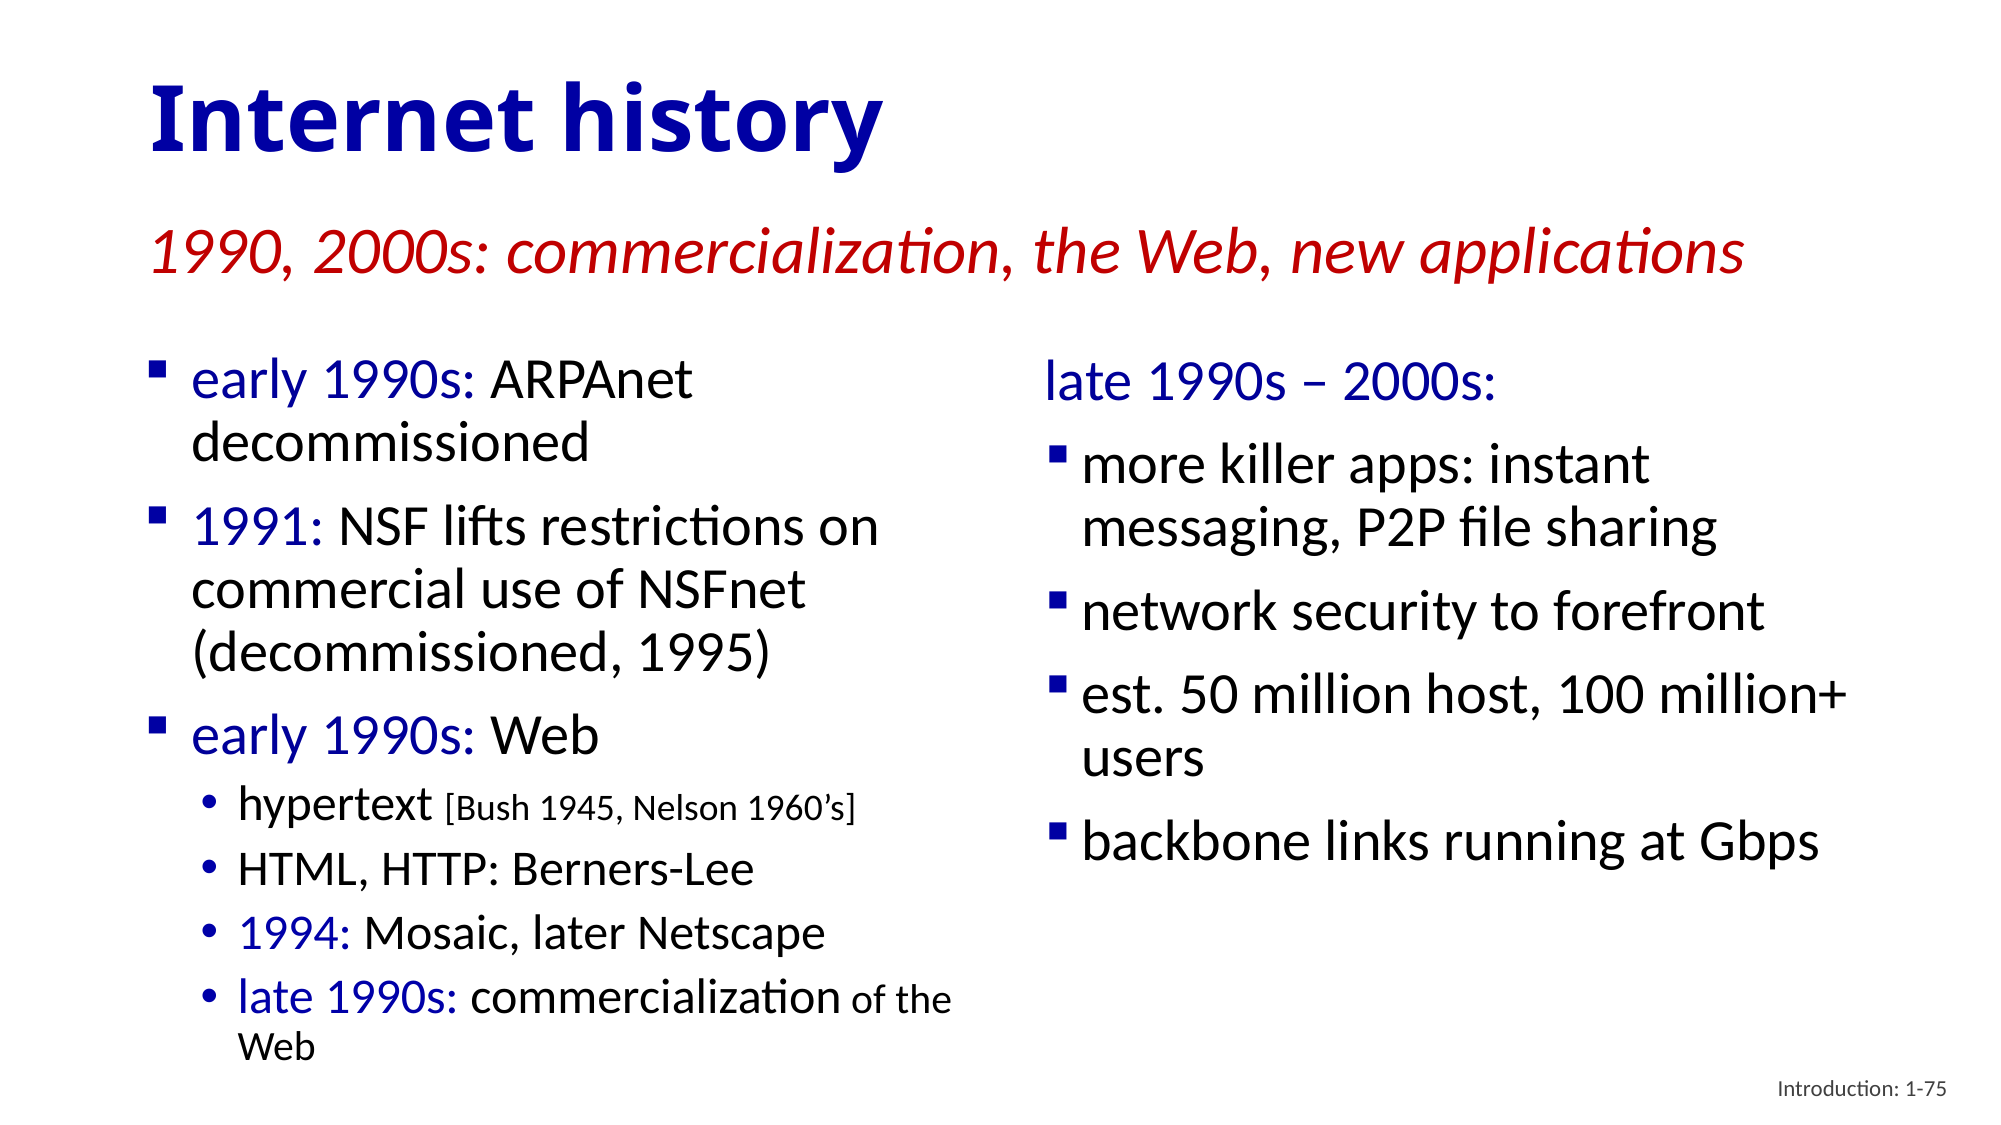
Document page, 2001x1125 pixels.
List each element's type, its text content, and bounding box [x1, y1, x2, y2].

text_box 1990, 2000s: commercialization, the Web, new applications [131, 199, 1762, 294]
text_box late 1990s – 2000s: more killer apps: instant messaging, P2P file sharing network security to forefront est. 50 million host, 100 million+ users backbone links running at Gbps [1008, 342, 1924, 1055]
title Internet history [135, 47, 1861, 195]
text_box early 1990s: ARPAnet decommissioned 1991: NSF lifts restrictions on commercial use of NSFnet (decommissioned, 1995) early 1990s: Web hypertext [Bush 1945, Nelson 1960’s] HTML, HTTP: Berners-Lee 1994: Mosaic, later Netscape late 1990s: commercialization of the Web [129, 341, 1045, 1115]
slide_number Introduction: 1-75 [1512, 1056, 1963, 1117]
